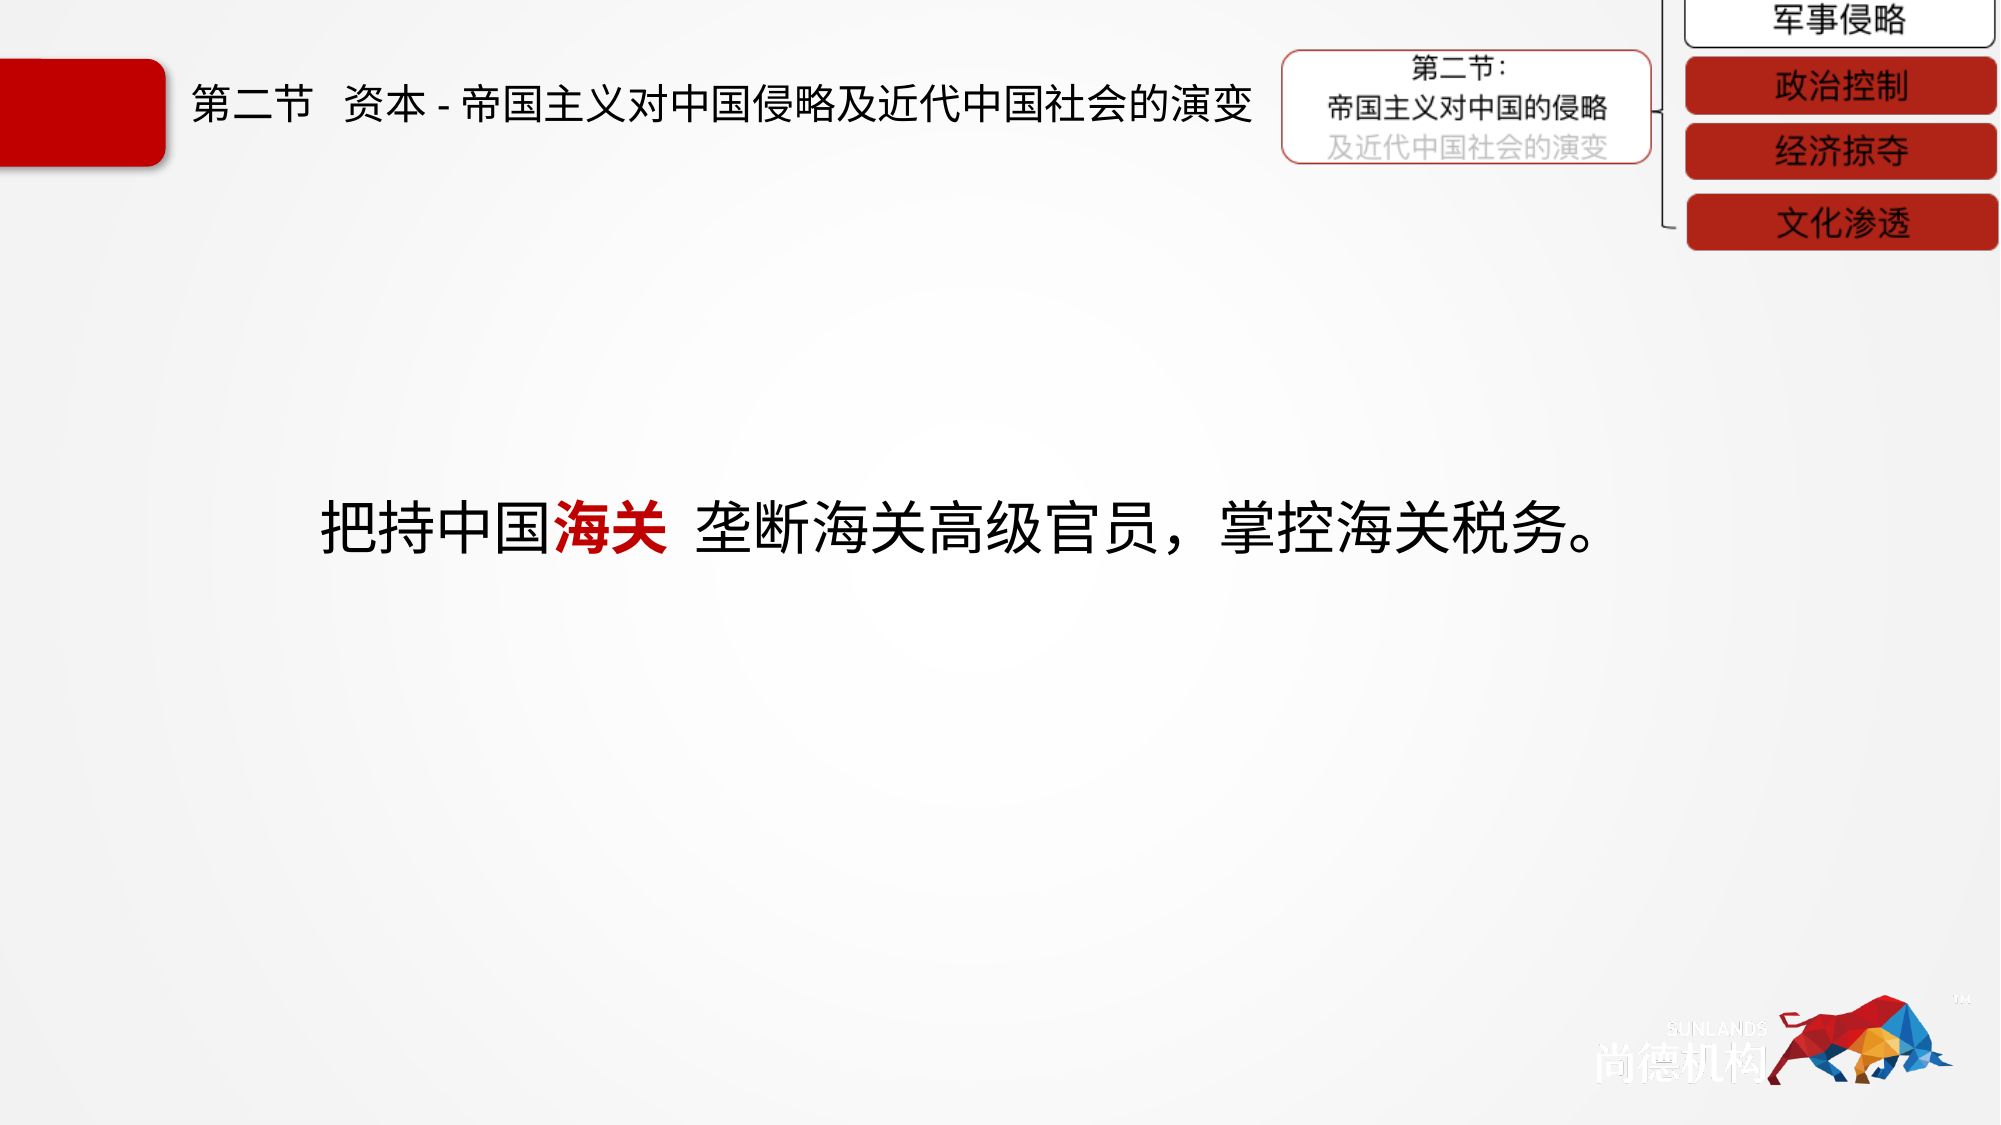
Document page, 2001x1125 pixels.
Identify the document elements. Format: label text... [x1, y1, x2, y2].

picture [0, 0, 2001, 1125]
text_box 把持中国海关 垄断海关高级官员，掌控海关税务。 [304, 483, 1642, 569]
text_box 第二节 资本-帝国主义对中国侵略及近代中国社会的演变 [175, 76, 1280, 137]
